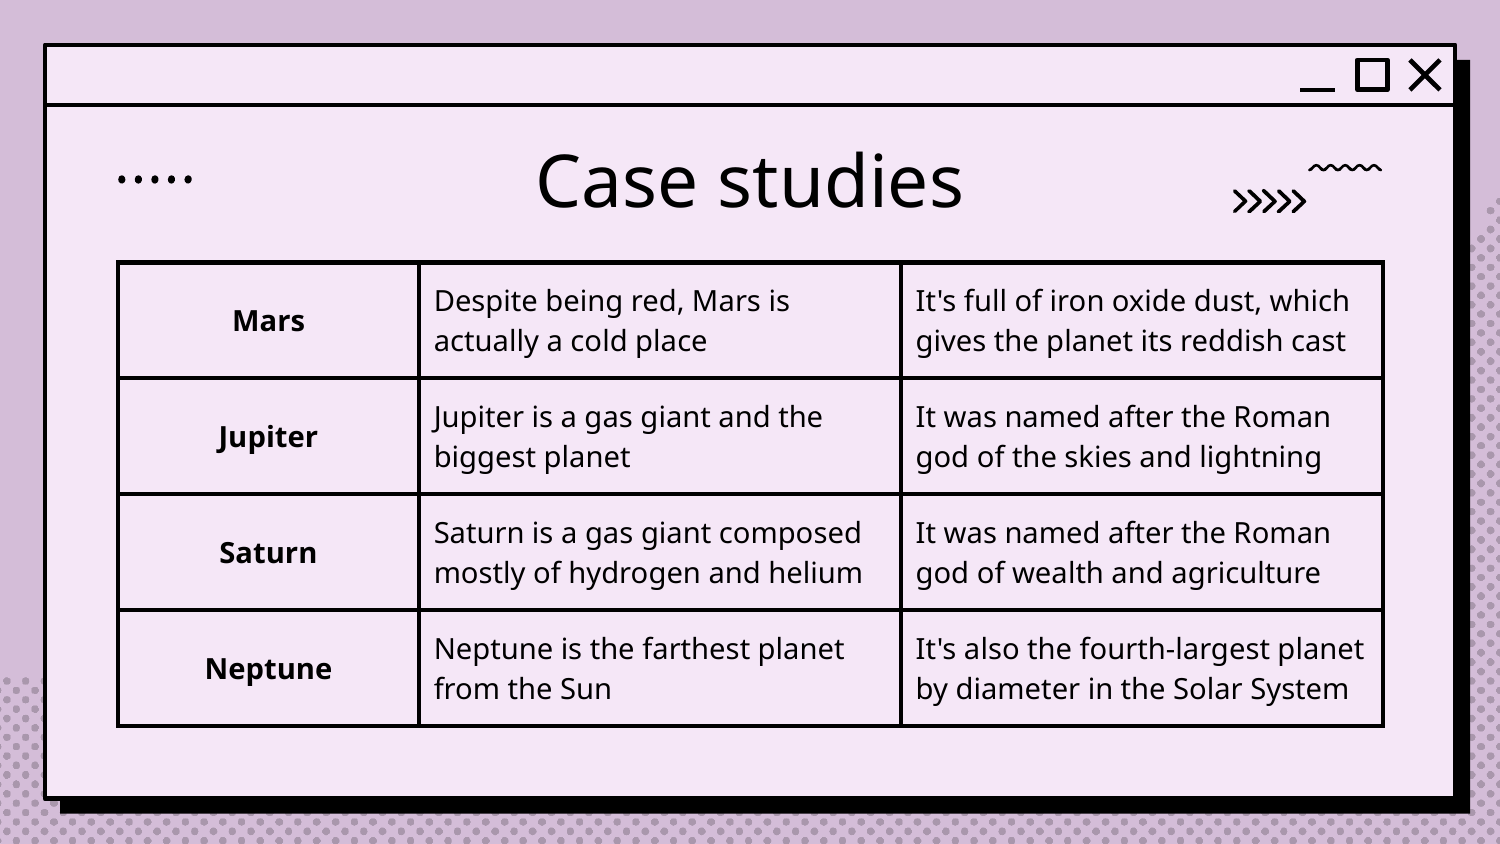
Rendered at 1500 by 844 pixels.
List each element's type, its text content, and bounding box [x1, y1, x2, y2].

text_box [1308, 163, 1383, 172]
table_cell Jupiter is a gas giant and the biggest planet [421, 380, 899, 492]
table_cell Saturn is a gas giant composed mostly of hydrogen and helium [421, 496, 899, 608]
text_box [1233, 189, 1248, 213]
text_box [134, 175, 142, 184]
title Case studies [117, 120, 1383, 233]
table_cell Jupiter [120, 380, 417, 492]
text_box [1247, 189, 1262, 213]
text_box [167, 175, 175, 184]
table_header Mars [120, 265, 417, 376]
table_cell Neptune is the farthest planet from the Sun [421, 612, 899, 724]
table_cell It was named after the Roman god of the skies and lightning [903, 380, 1381, 492]
table_cell Neptune [120, 612, 417, 724]
text_box [151, 175, 159, 184]
table_header Despite being red, Mars is actually a cold place [421, 265, 899, 376]
table_header It's full of iron oxide dust, which gives the planet its reddish cast [903, 265, 1381, 376]
table_cell It's also the fourth-largest planet by diameter in the Solar System [903, 612, 1381, 724]
text_box [1276, 189, 1292, 213]
text_box [1261, 188, 1277, 213]
text_box [118, 175, 126, 184]
text_box [1291, 189, 1307, 213]
table_cell Saturn [120, 496, 417, 608]
text_box [184, 175, 192, 184]
table_cell It was named after the Roman god of wealth and agriculture [903, 496, 1381, 608]
